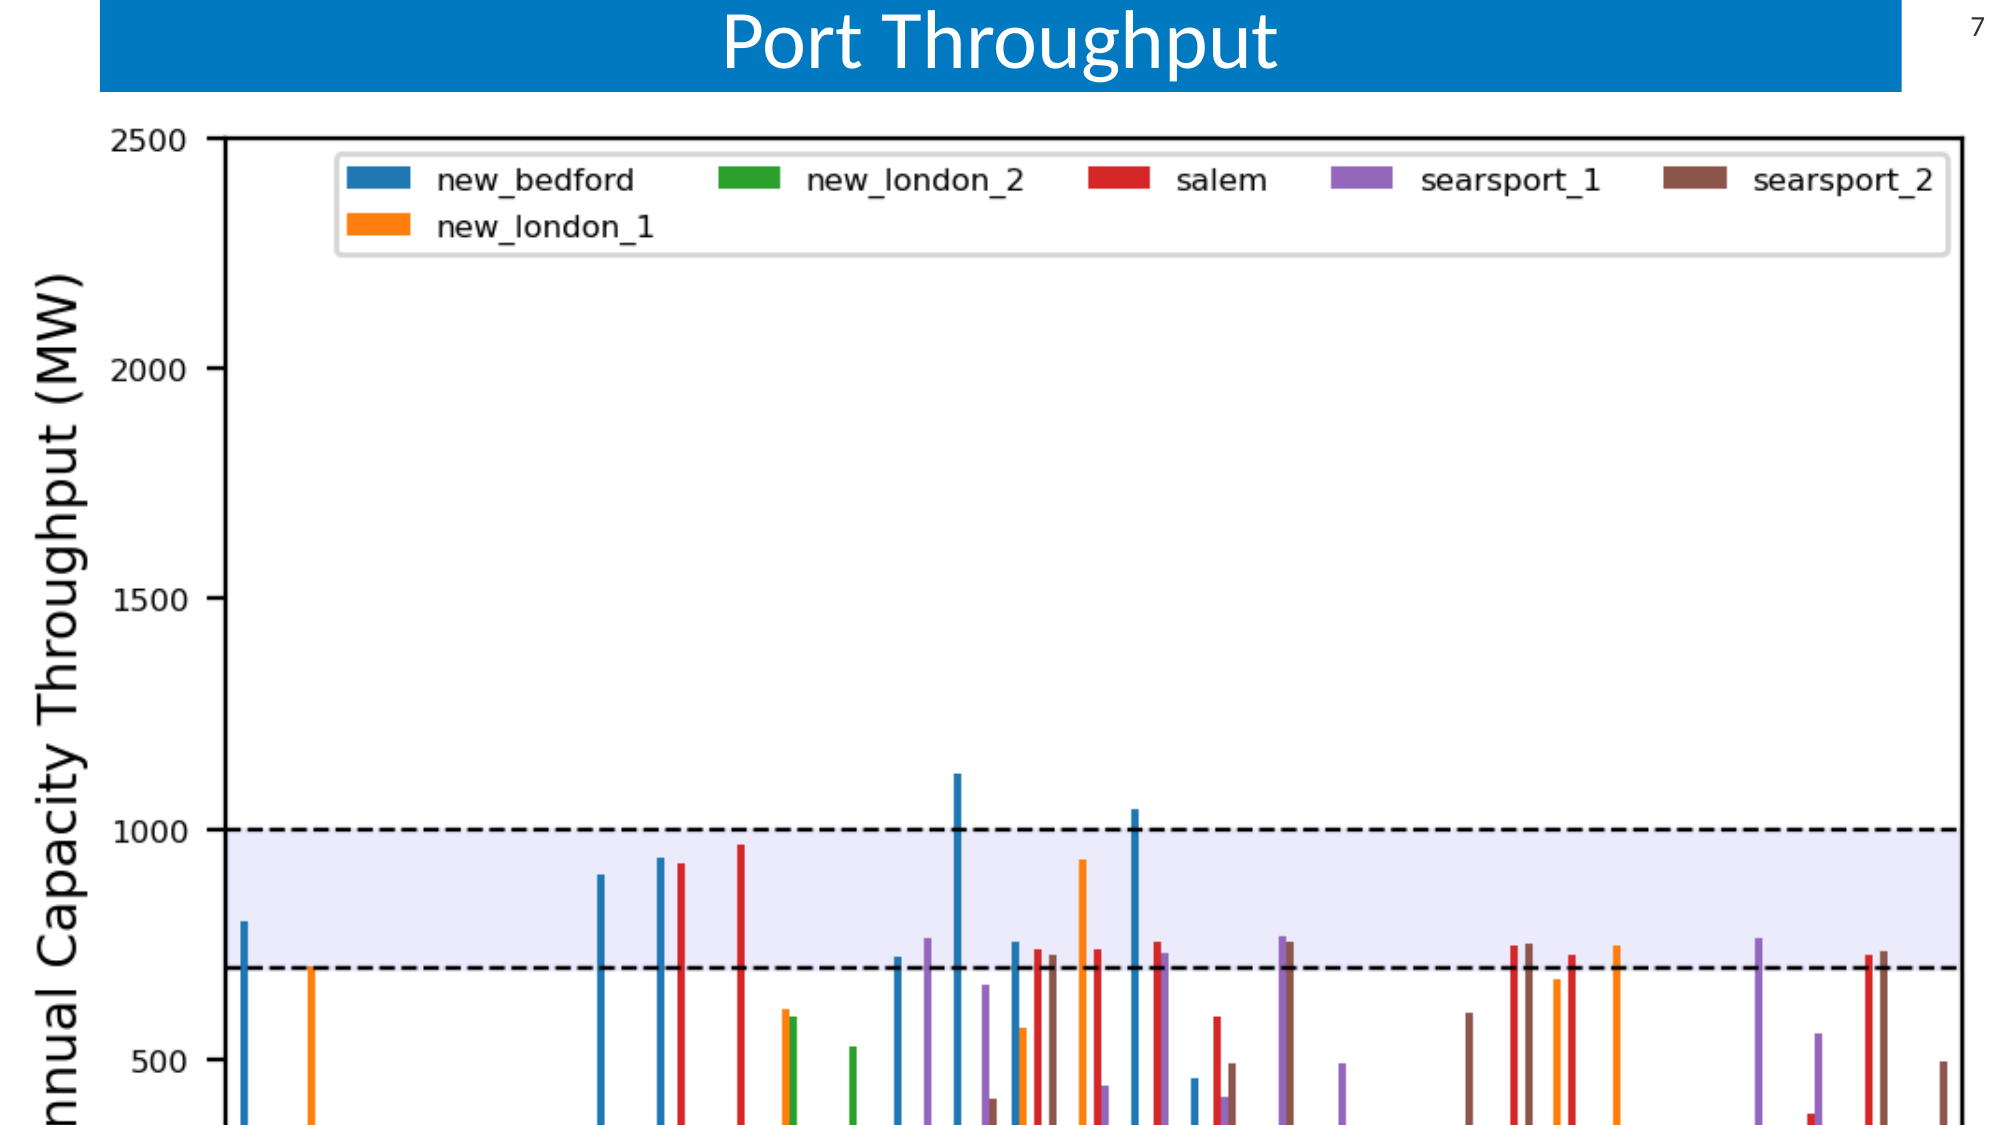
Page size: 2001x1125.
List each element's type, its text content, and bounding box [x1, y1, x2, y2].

picture [0, 92, 2000, 1125]
title Port Throughput [99, 0, 1902, 91]
